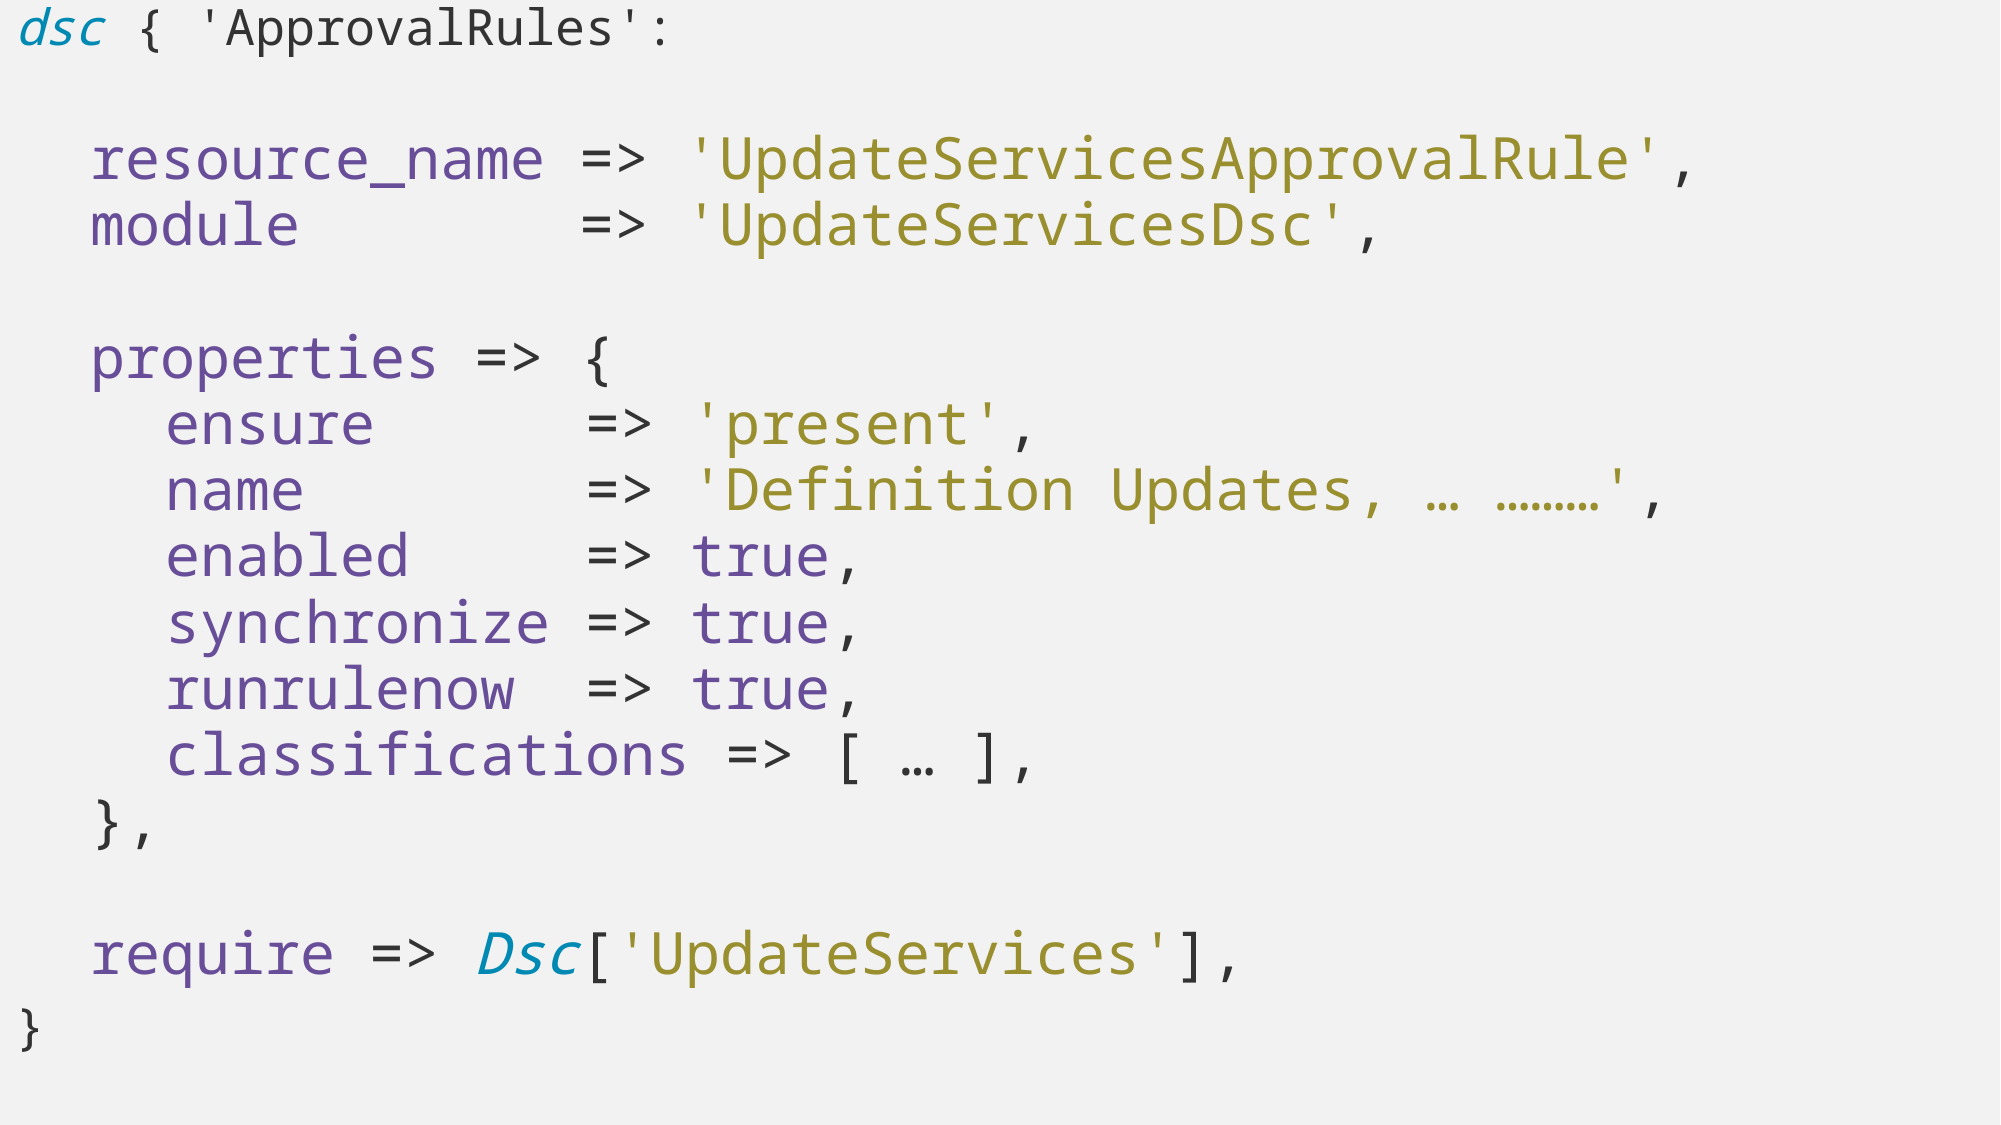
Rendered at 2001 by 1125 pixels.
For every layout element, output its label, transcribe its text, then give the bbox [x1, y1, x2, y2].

list dsc { 'ApprovalRules': resource_name => 'UpdateServicesApprovalRule', module => 'UpdateServicesDsc', properties => { ensure => 'present', name => 'Definition Updates, … ………', enabled => true, synchronize => true, runrulenow => true, classifications => [ … ], }, require => Dsc['UpdateServices'], } [0, 0, 2000, 1125]
